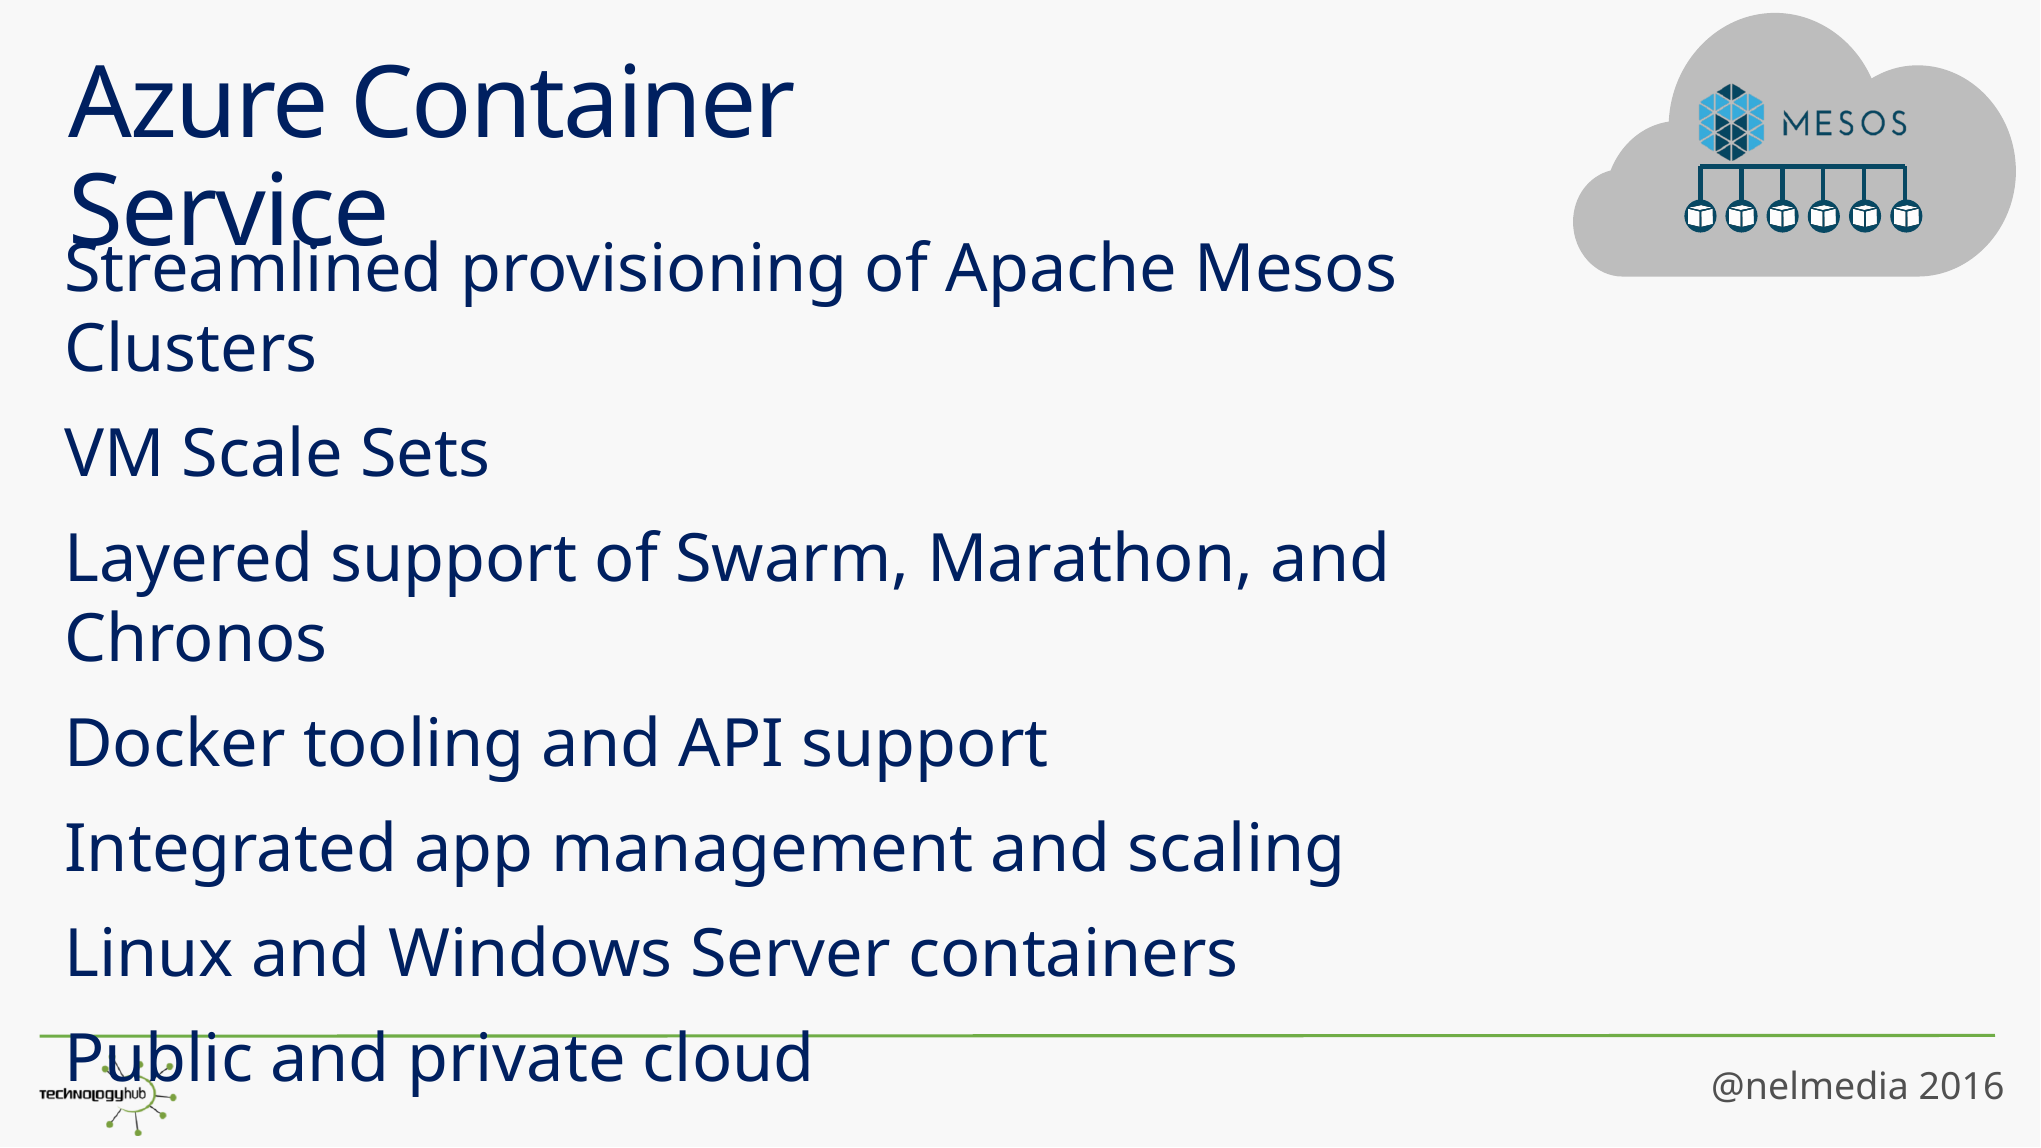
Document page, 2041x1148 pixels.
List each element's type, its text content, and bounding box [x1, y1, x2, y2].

text_box Azure Container Service [45, 36, 1141, 306]
text_box Streamlined provisioning of Apache Mesos Clusters VM Scale Sets Layered support of Swarm, Marathon, and Chronos Docker tooling and API support Integrated app management and scaling Linux and Windows Server containers Public and private cloud [40, 210, 1569, 1110]
picture [20, 1048, 189, 1139]
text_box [1572, 12, 2017, 277]
